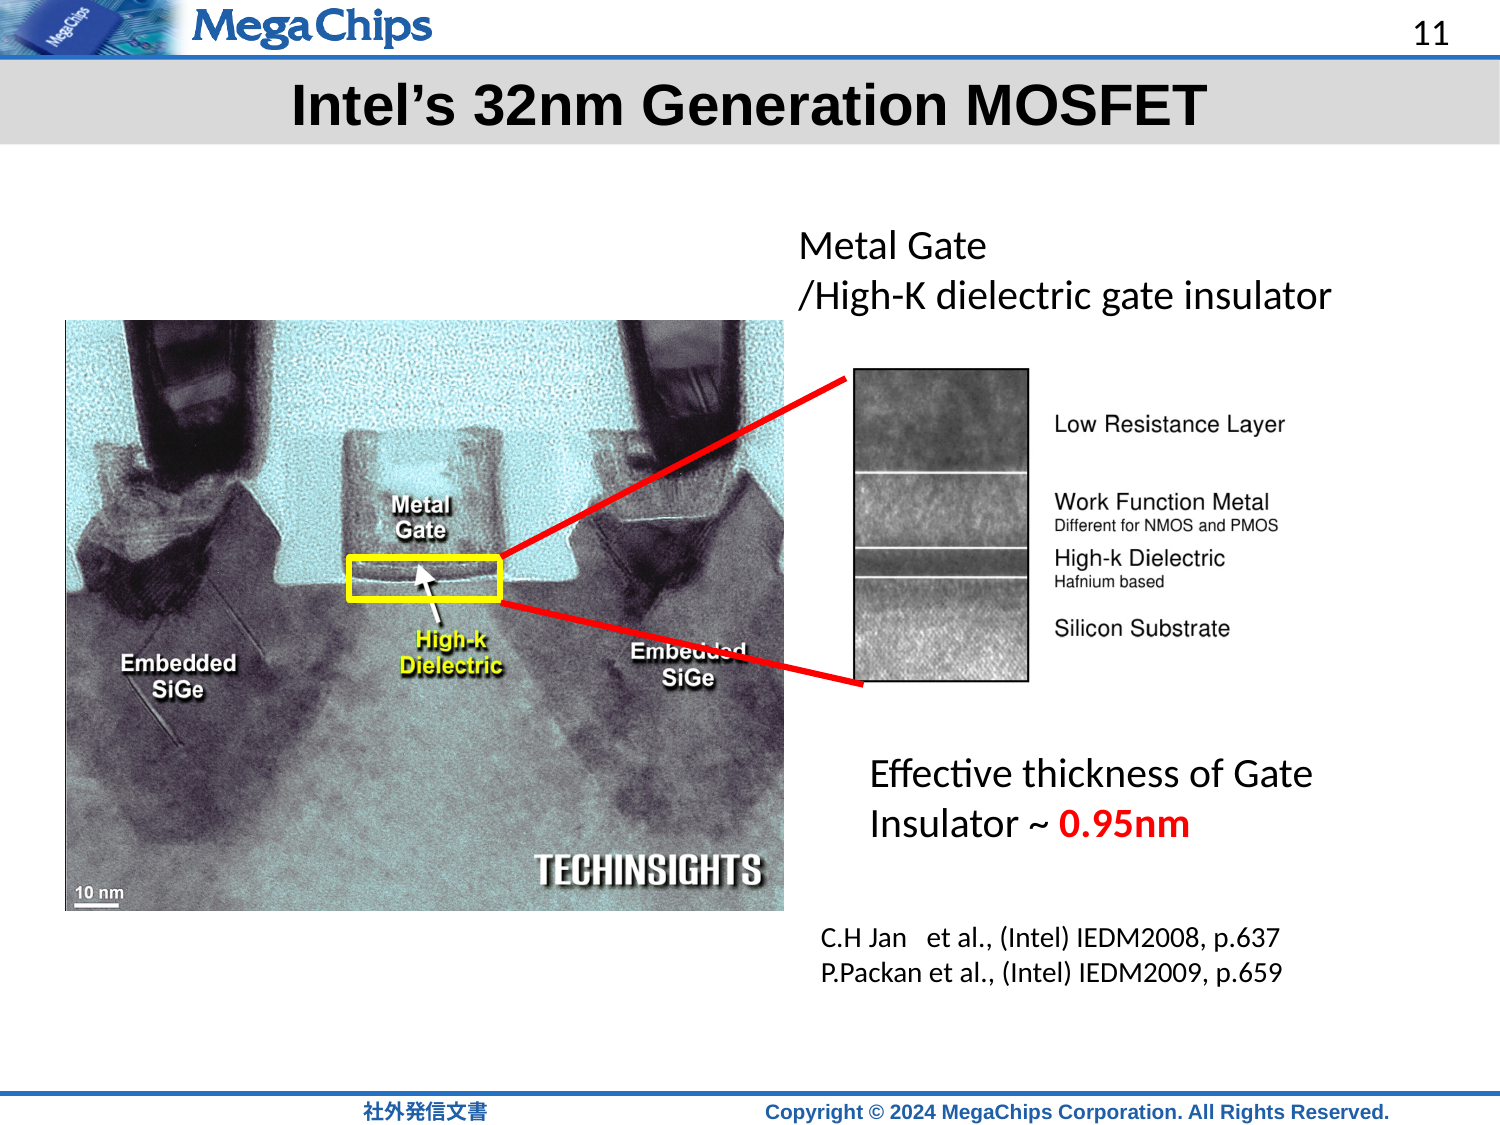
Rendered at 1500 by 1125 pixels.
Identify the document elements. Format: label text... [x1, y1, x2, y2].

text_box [500, 602, 864, 685]
slide_number 11 [1396, 0, 1481, 59]
picture [0, 0, 432, 55]
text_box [500, 377, 847, 558]
text_box Metal Gate /High-K dielectric gate insulator [783, 210, 1462, 325]
footer 社外発信文書 [348, 1081, 855, 1125]
text_box Effective thickness of Gate Insulator ~ 0.95nm [854, 738, 1339, 854]
picture [65, 320, 784, 911]
text_box Intel’s 32nm Generation MOSFET [0, 59, 1500, 145]
text_box C.H Jan et al., (Intel) IEDM2008, p.637 P.Packan et al., (Intel) IEDM2009, p.659 [806, 910, 1299, 996]
picture [845, 360, 1300, 692]
